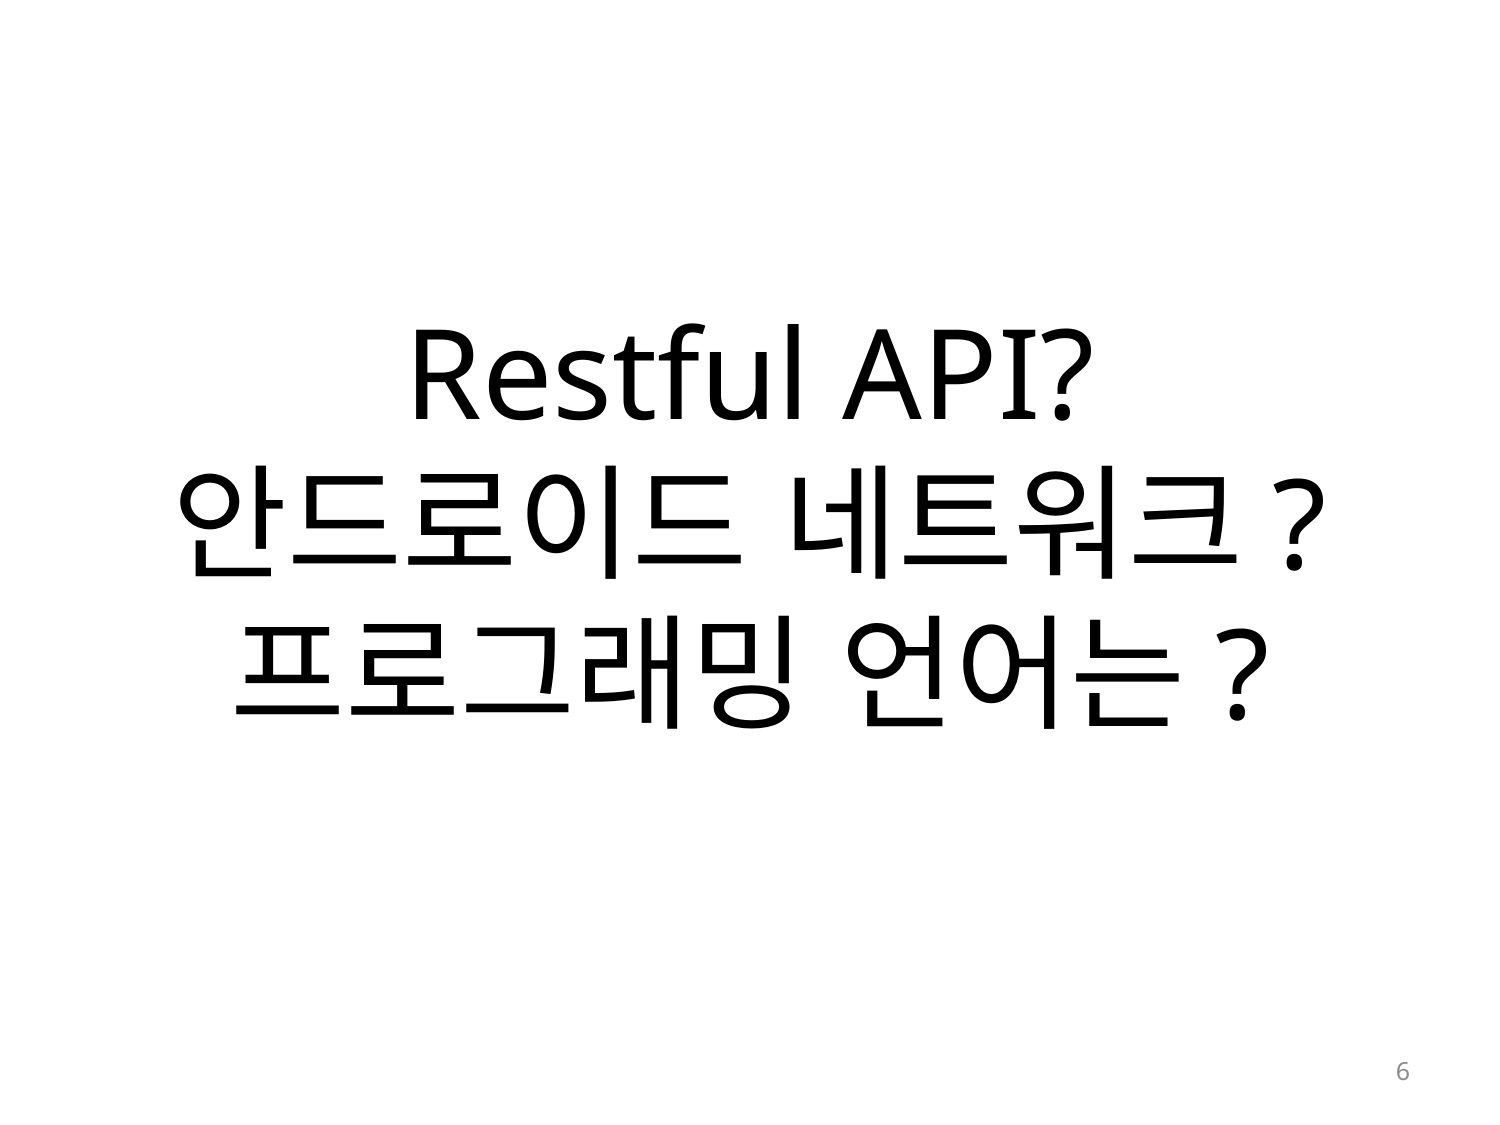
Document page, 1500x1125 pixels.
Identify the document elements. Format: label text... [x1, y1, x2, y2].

title Restful API? 안드로이드 네트워크? 프로그래밍 언어는? [112, 160, 1388, 878]
slide_number 6 [1074, 1042, 1425, 1103]
